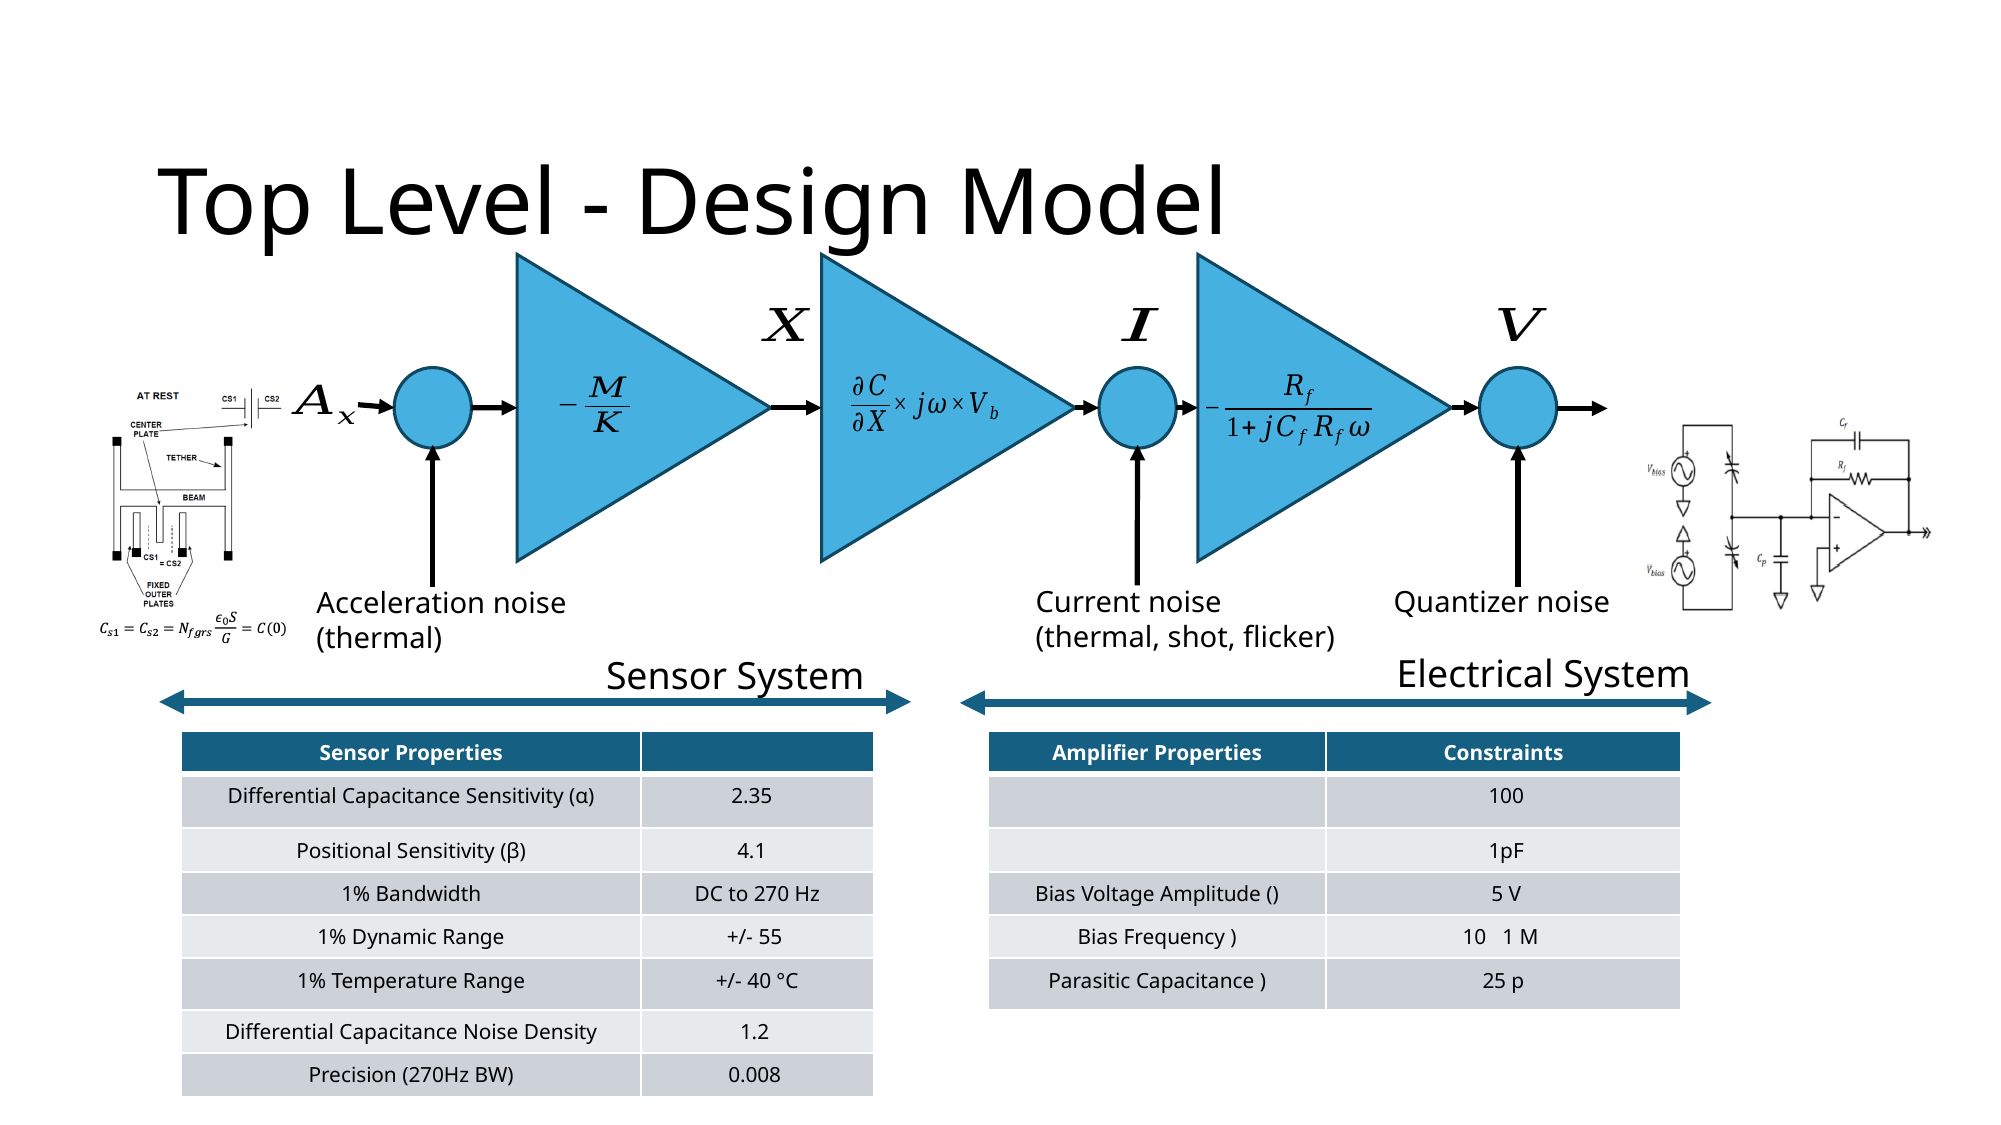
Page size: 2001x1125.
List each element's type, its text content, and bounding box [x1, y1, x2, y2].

picture [1620, 385, 1941, 627]
title Top Level - Design Model [137, 59, 1863, 278]
text_box Electrical System [1381, 642, 1706, 702]
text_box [288, 253, 1618, 664]
text_box Sensor System [591, 664, 880, 701]
picture [82, 379, 300, 673]
